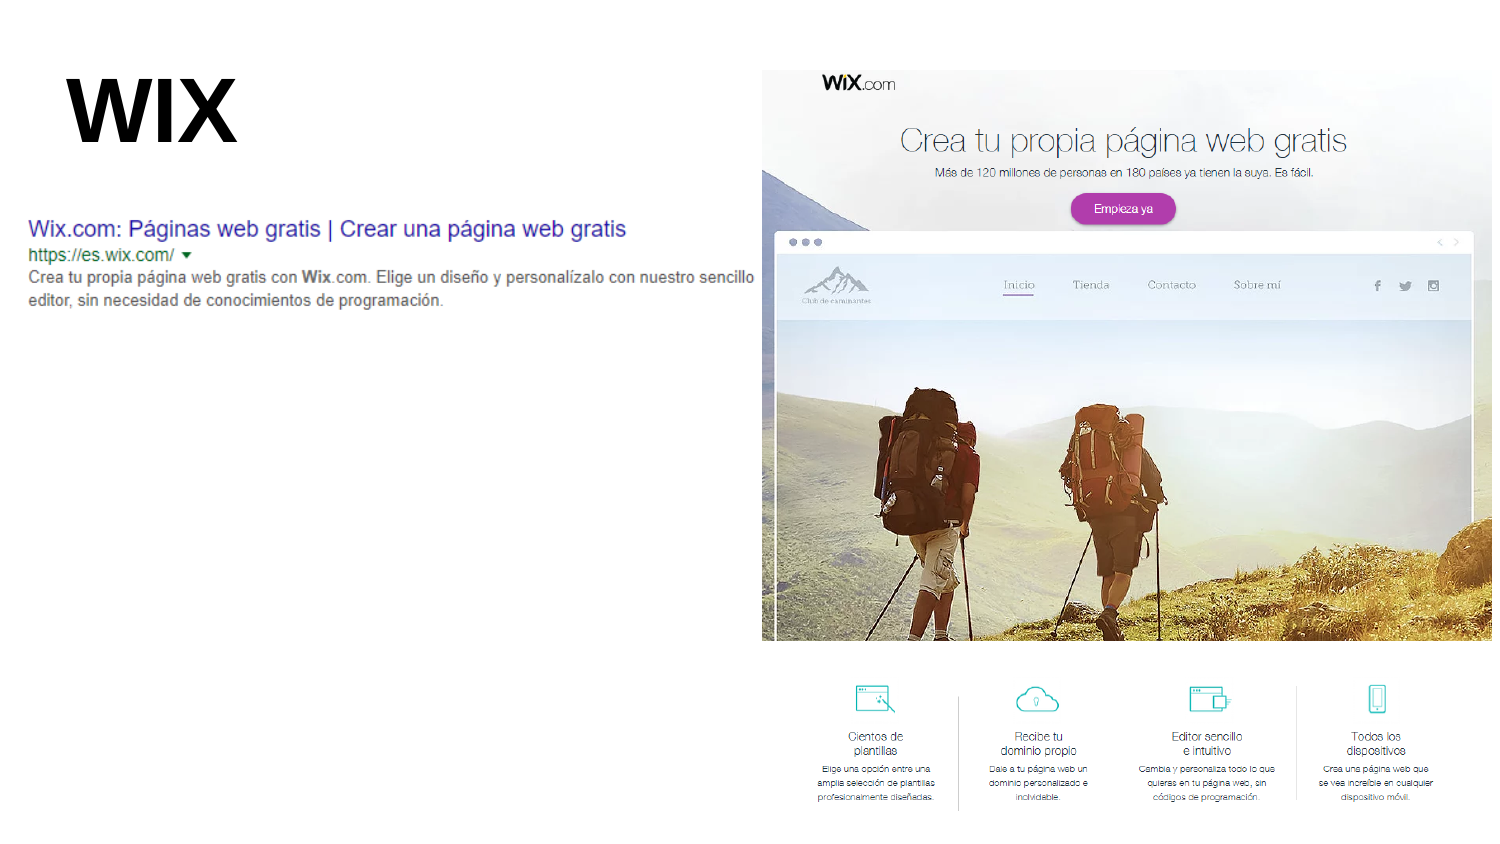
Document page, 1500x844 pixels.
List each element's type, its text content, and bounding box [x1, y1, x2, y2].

picture [26, 210, 757, 315]
picture [762, 70, 1492, 825]
title WIX [51, 35, 1449, 130]
